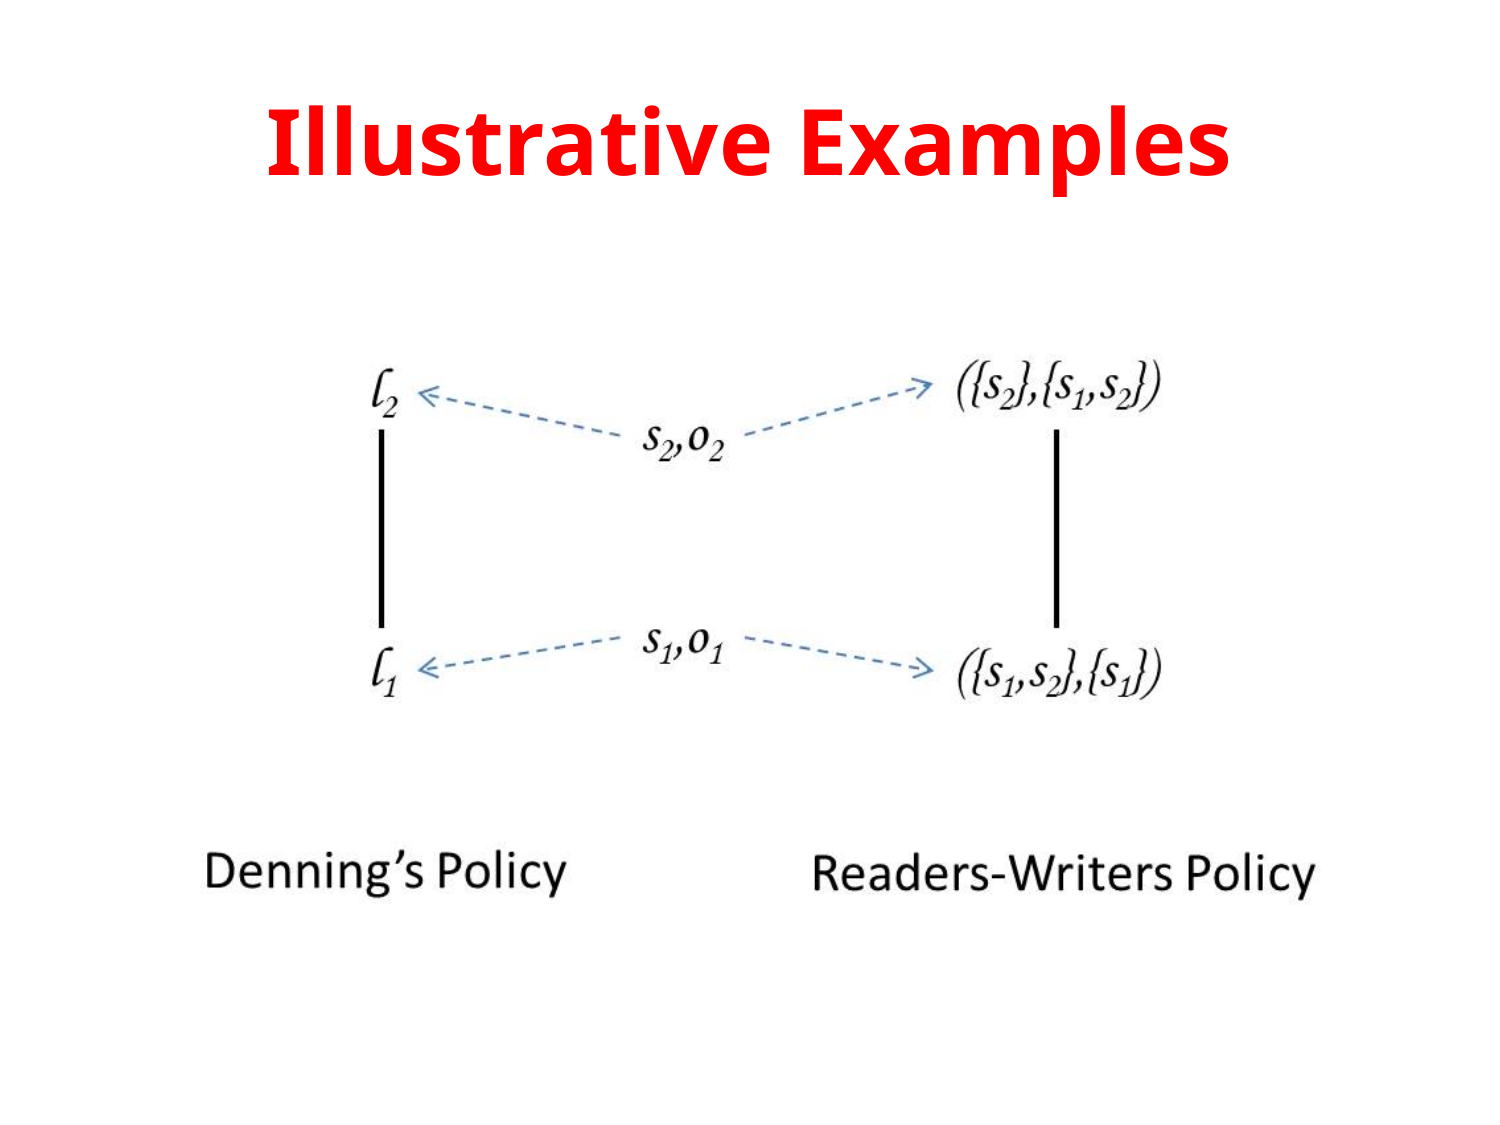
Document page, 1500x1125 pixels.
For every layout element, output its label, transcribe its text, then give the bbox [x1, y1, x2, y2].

picture [168, 333, 1351, 938]
title Illustrative Examples [75, 45, 1425, 233]
